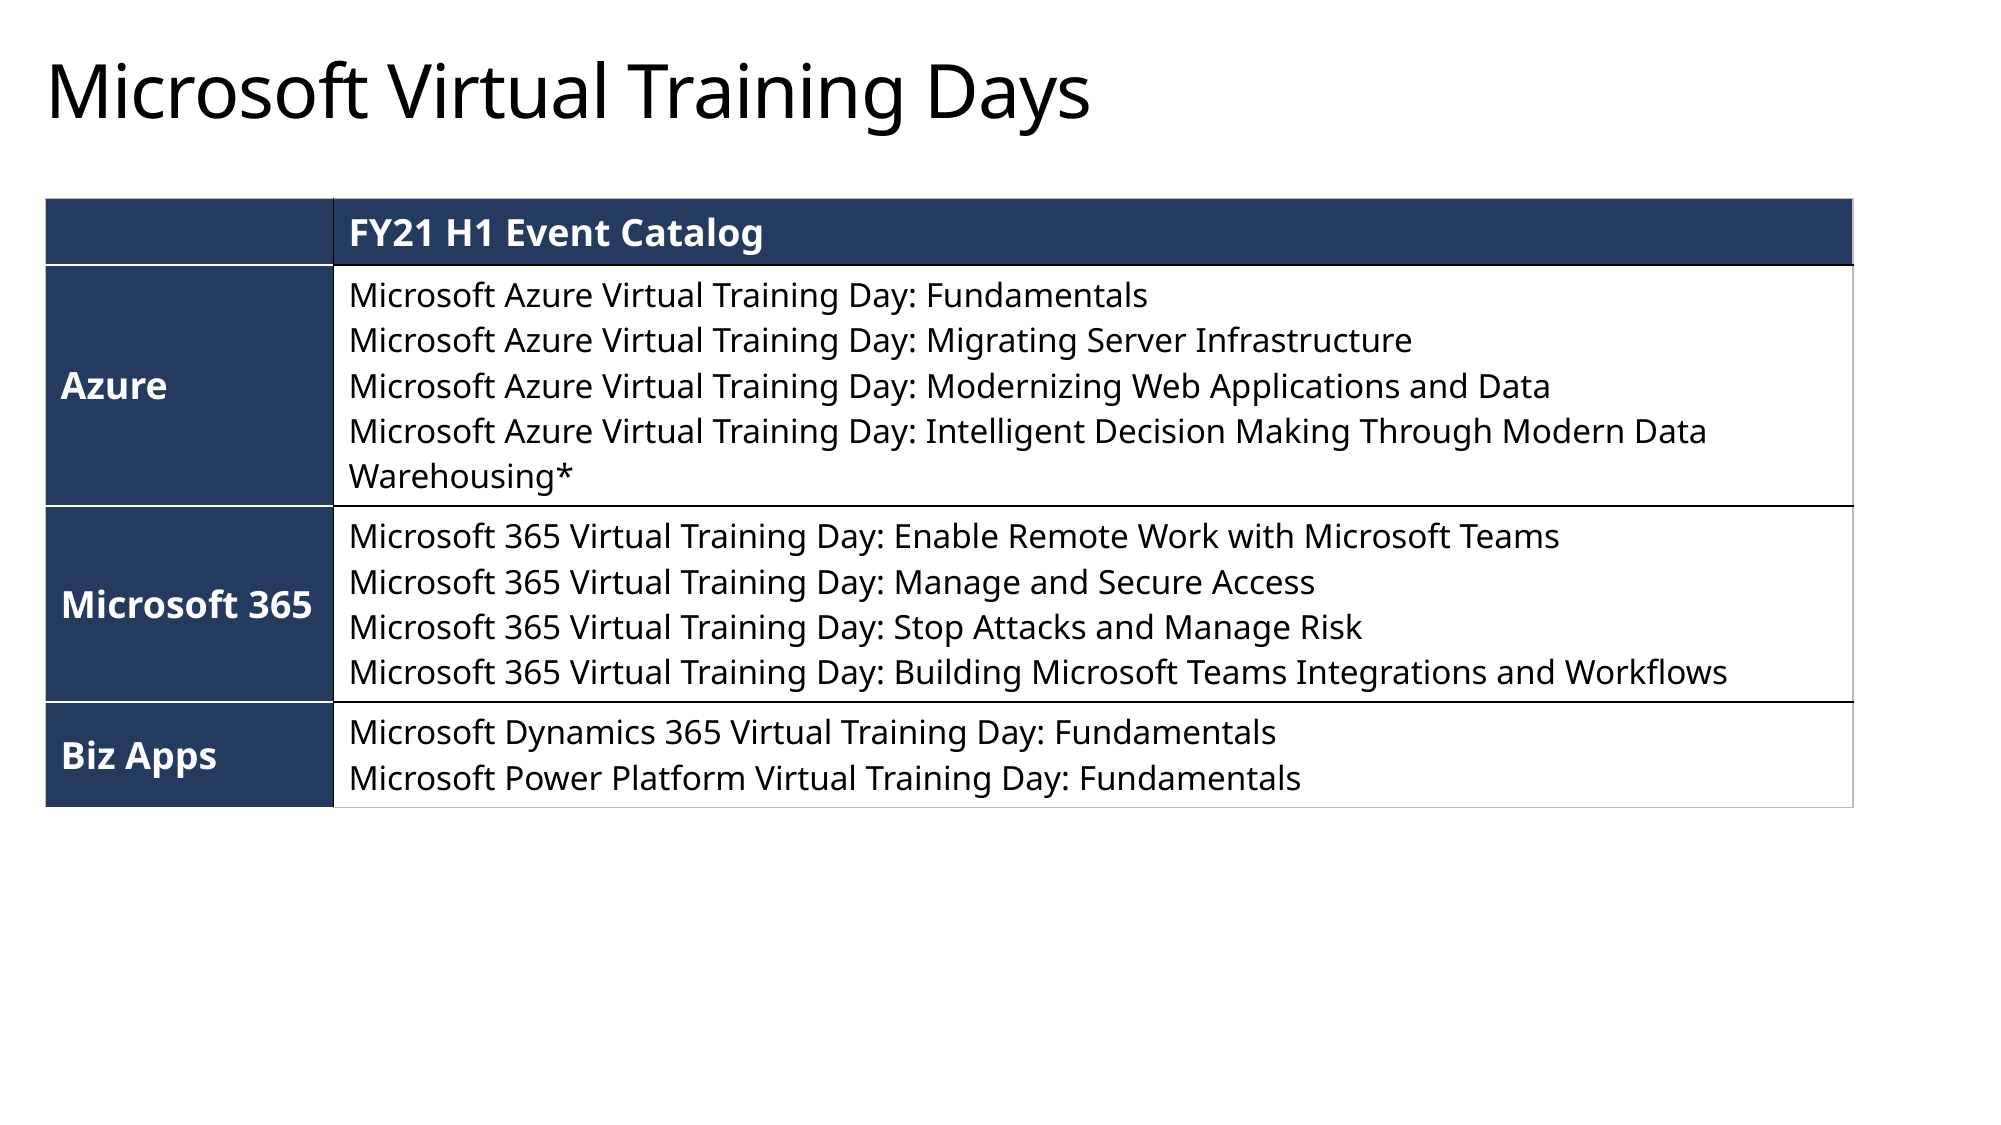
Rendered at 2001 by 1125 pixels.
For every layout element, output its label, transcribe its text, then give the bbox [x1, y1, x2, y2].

title Microsoft Virtual Training Days [45, 43, 1853, 135]
table_cell Microsoft 365 Virtual Training Day: Enable Remote Work with Microsoft Teams Microsoft 365 Virtual Training Day: Manage and Secure Access Microsoft 365 Virtual Training Day: Stop Attacks and Manage Risk Microsoft 365 Virtual Training Day: Building Microsoft Teams Integrations and Workflows [334, 507, 1852, 701]
table_cell Azure [46, 266, 333, 505]
table_header [46, 199, 333, 264]
table_cell Microsoft 365 [46, 507, 333, 701]
table_header FY21 H1 Event Catalog [334, 199, 1852, 264]
table_cell Microsoft Dynamics 365 Virtual Training Day: Fundamentals Microsoft Power Platform Virtual Training Day: Fundamentals [334, 703, 1852, 807]
table_cell Biz Apps [46, 703, 333, 807]
table_cell Microsoft Azure Virtual Training Day: Fundamentals Microsoft Azure Virtual Training Day: Migrating Server Infrastructure Microsoft Azure Virtual Training Day: Modernizing Web Applications and Data Microsoft Azure Virtual Training Day: Intelligent Decision Making Through Modern Data Warehousing* [334, 266, 1852, 505]
